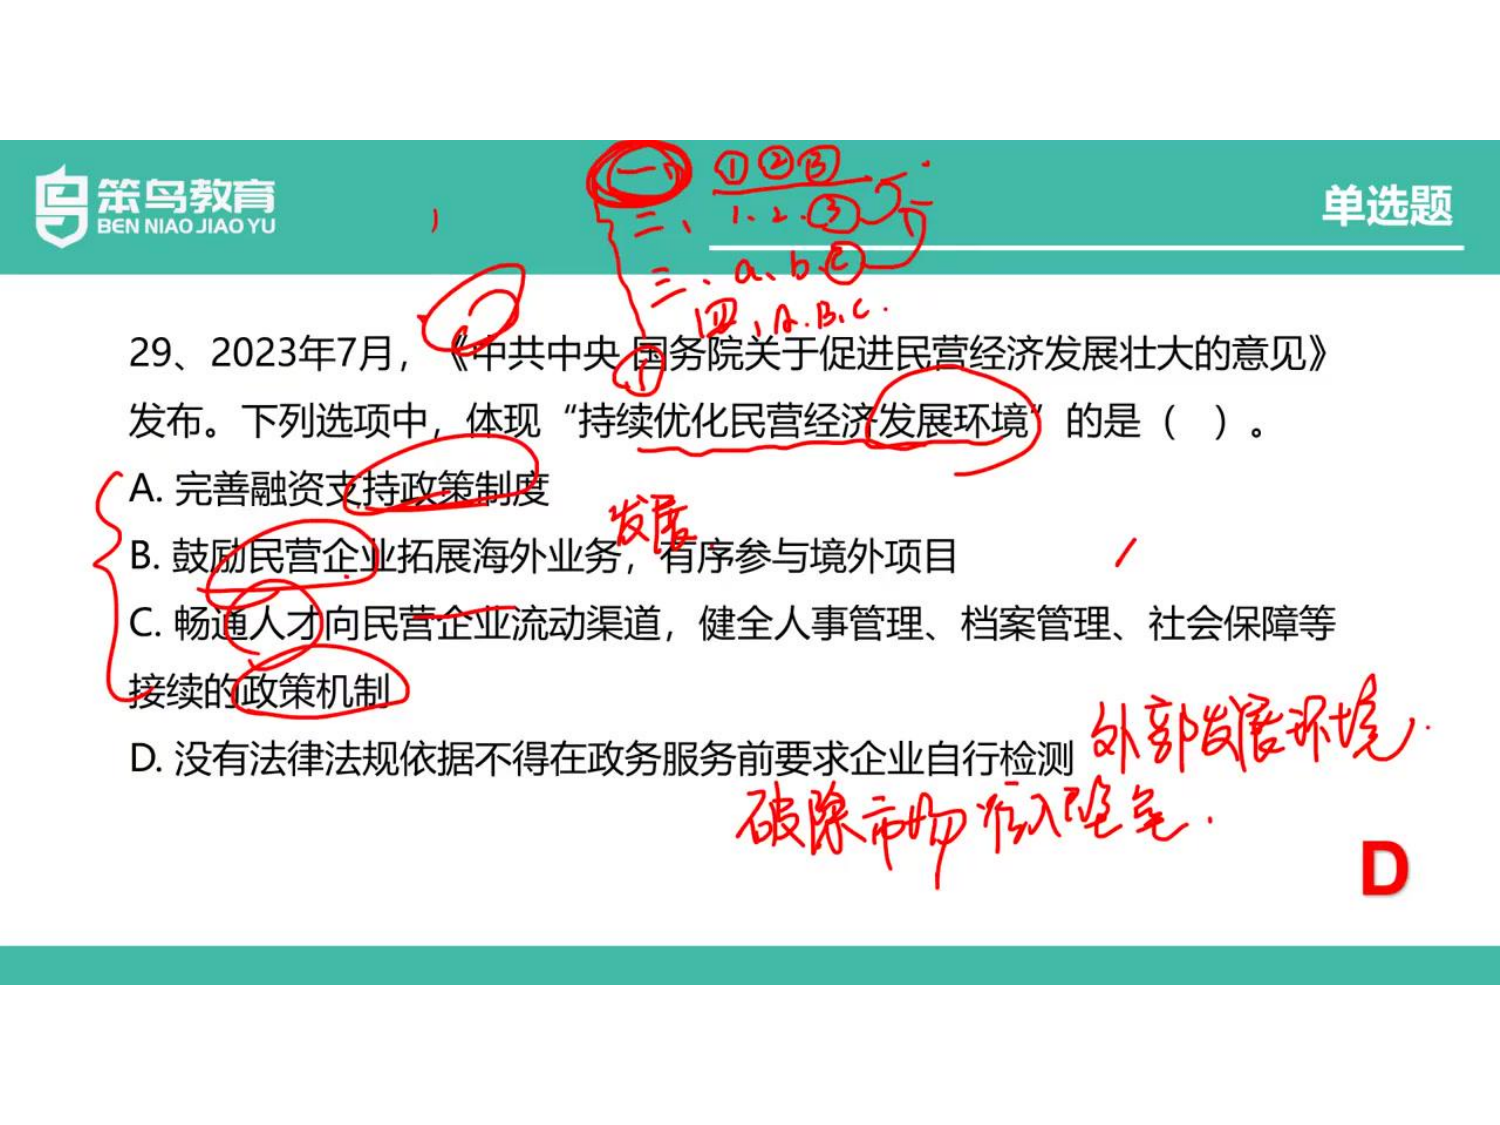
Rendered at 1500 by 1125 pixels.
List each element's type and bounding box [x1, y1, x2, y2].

picture [0, 140, 1500, 985]
